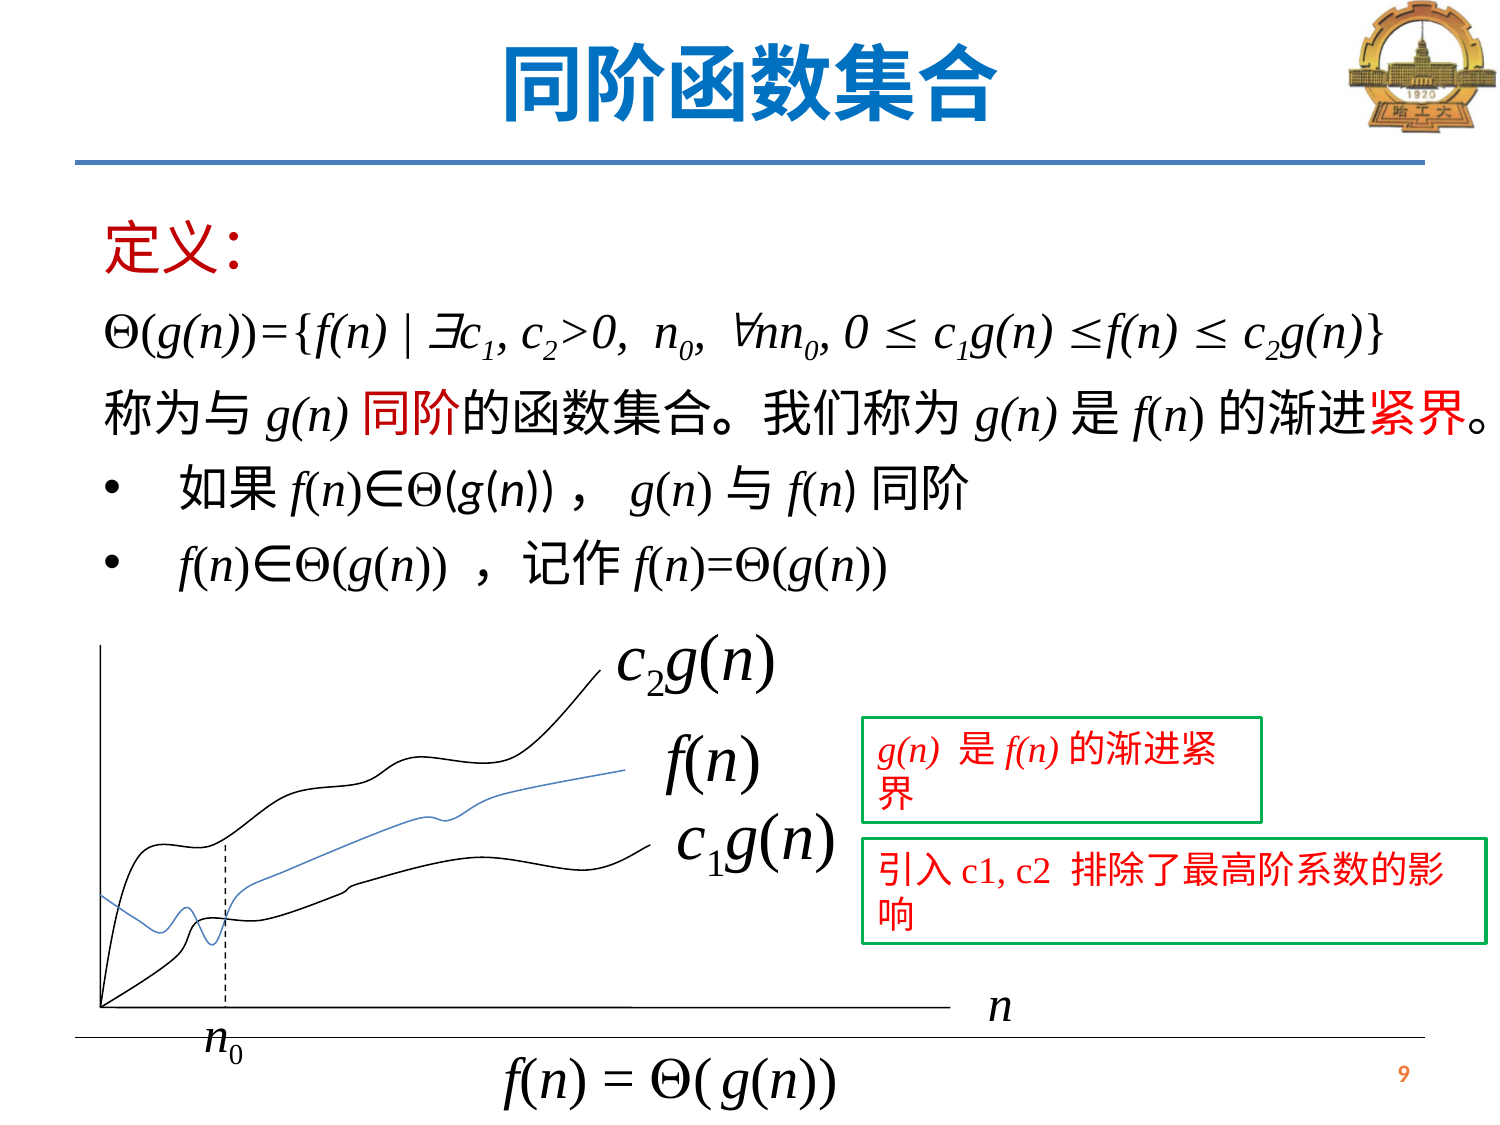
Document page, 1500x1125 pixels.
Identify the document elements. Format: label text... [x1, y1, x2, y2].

title 同阶函数集合 [75, 0, 1425, 163]
picture [1425, 0, 1500, 138]
text_box 引入c1, c2 排除了最高阶系数的影响 [1033, 838, 1486, 944]
text_box c2g(n) [601, 606, 792, 643]
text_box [100, 644, 1029, 1118]
text_box g(n) 是f(n)的渐进紧界 [1033, 717, 1262, 823]
slide_number 9 [1074, 1042, 1425, 1103]
